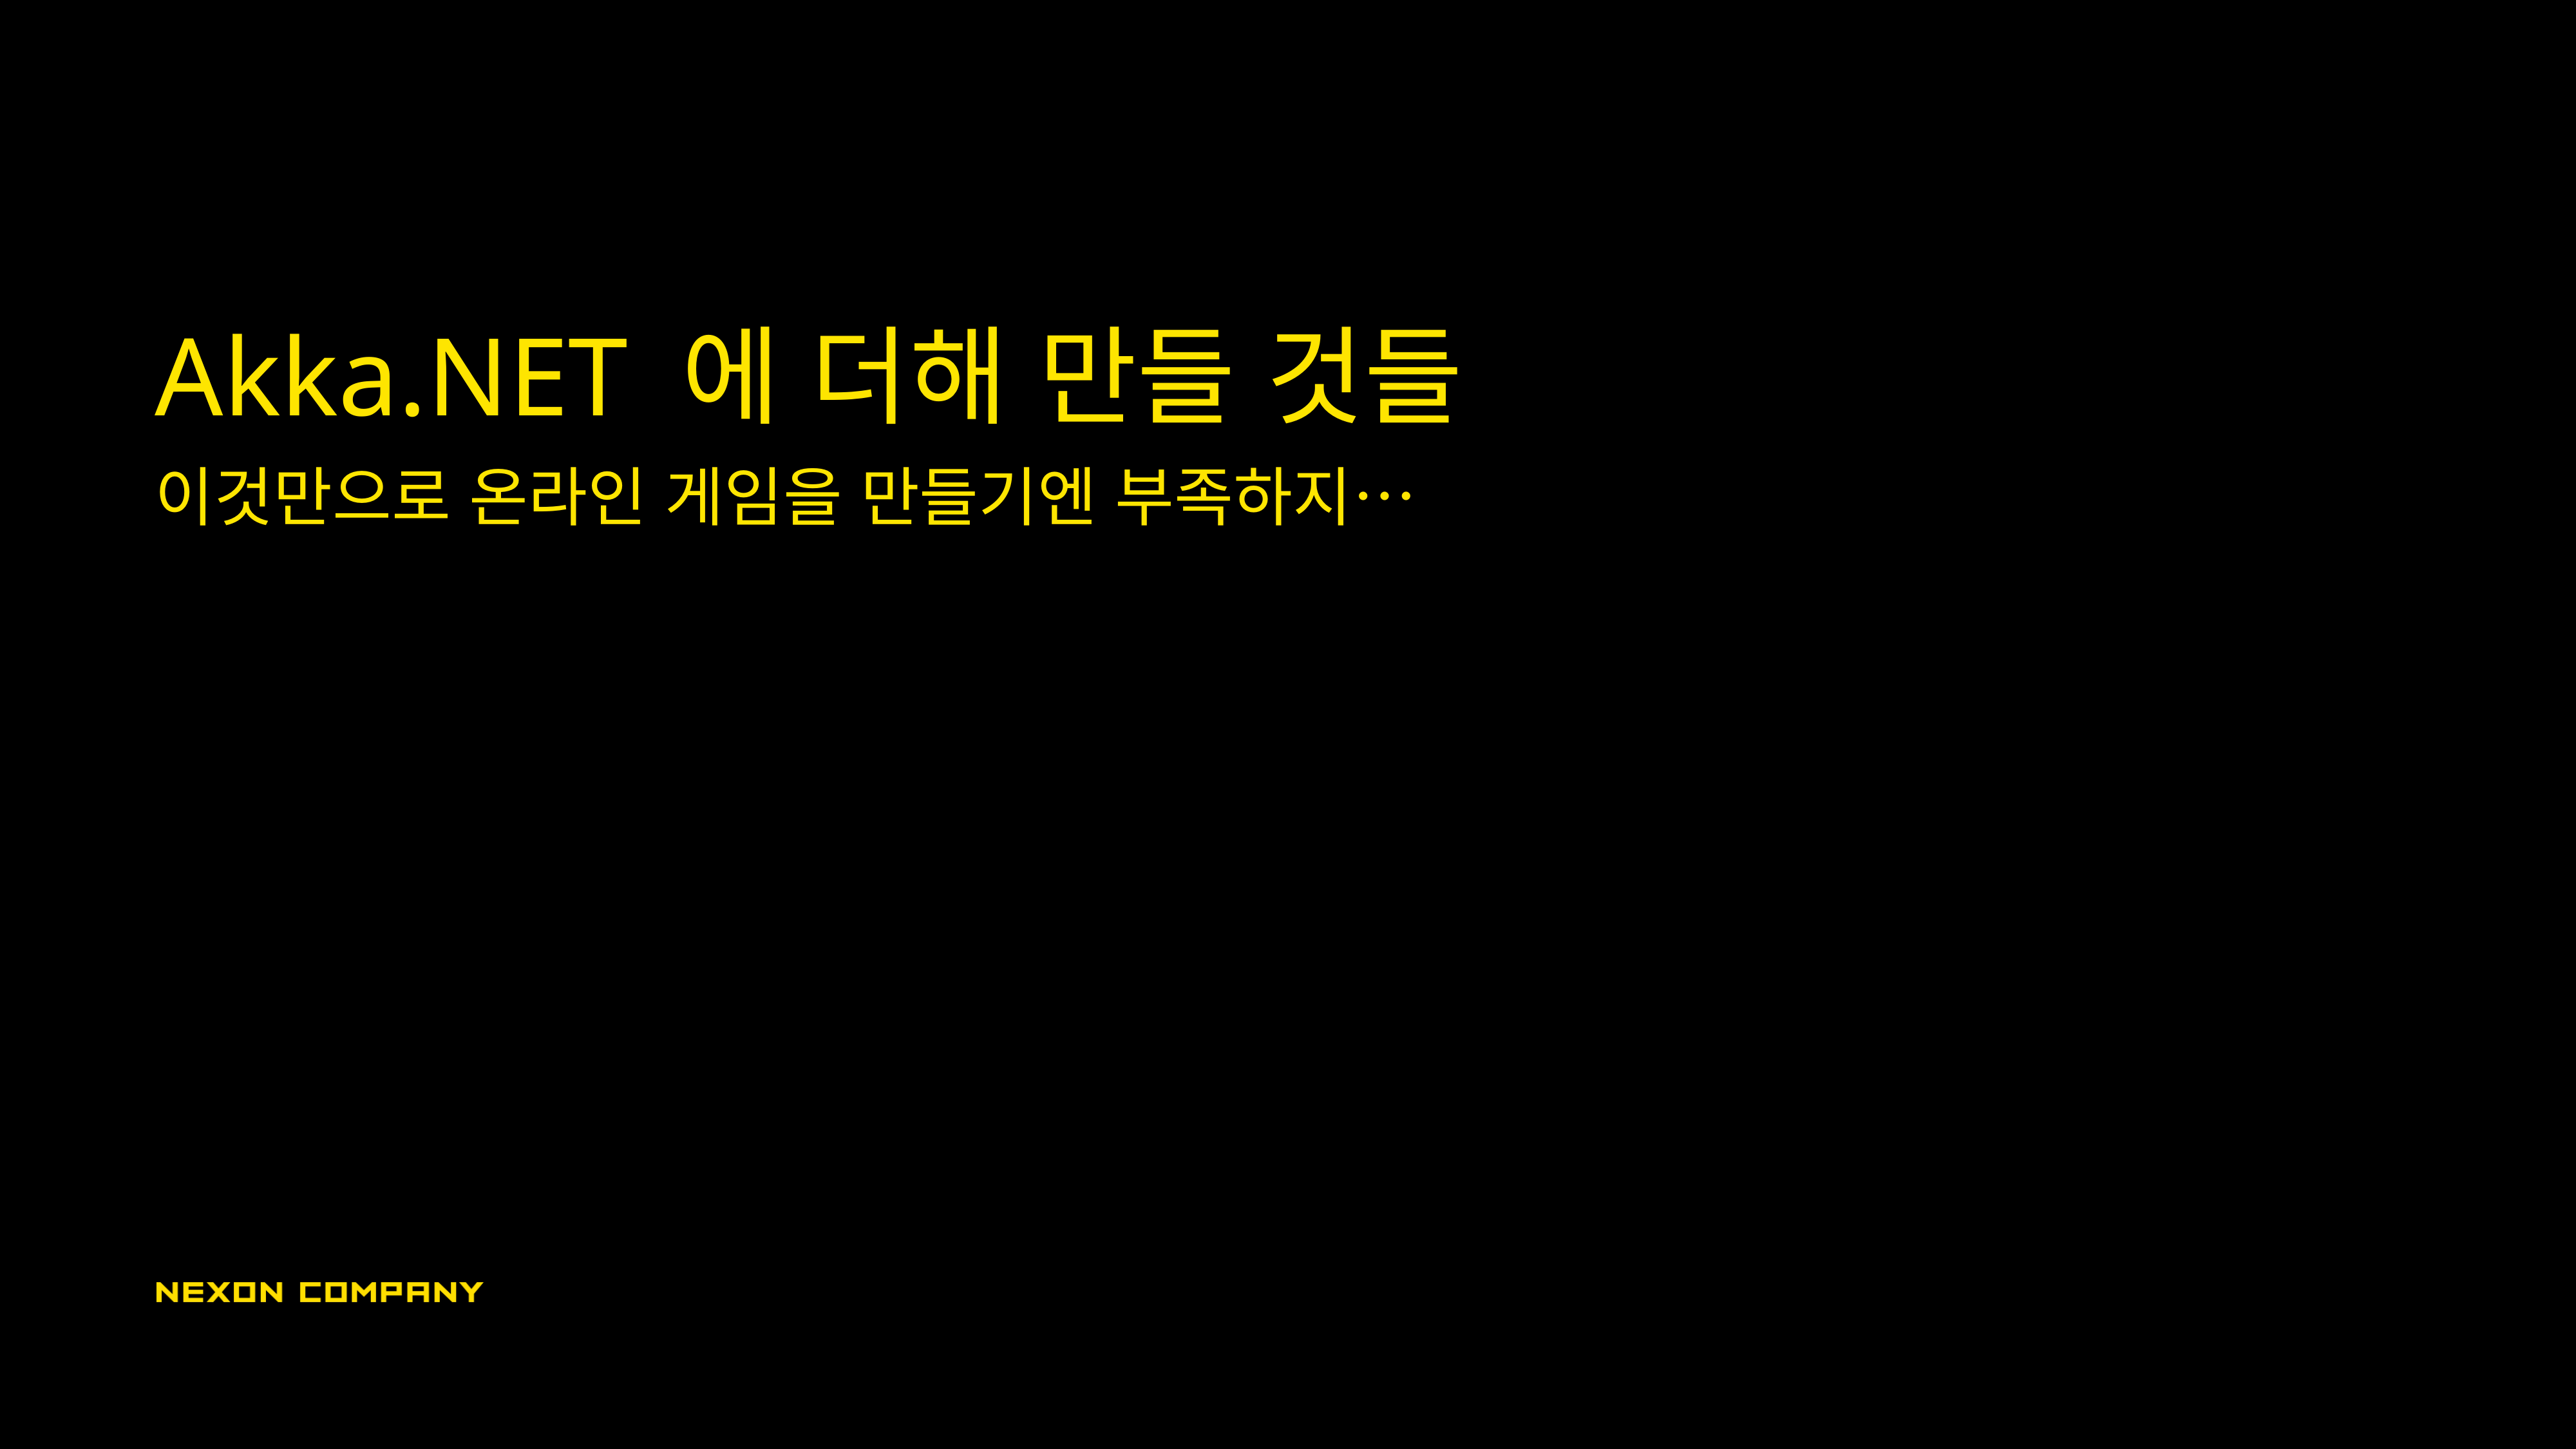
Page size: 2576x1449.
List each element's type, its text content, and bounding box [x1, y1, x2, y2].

text_box 이것만으로 온라인 게임을 만들기엔 부족하지… [149, 450, 1874, 539]
text_box Akka.NET 에 더해 만들 것들 [149, 303, 1874, 442]
picture [156, 1282, 484, 1303]
